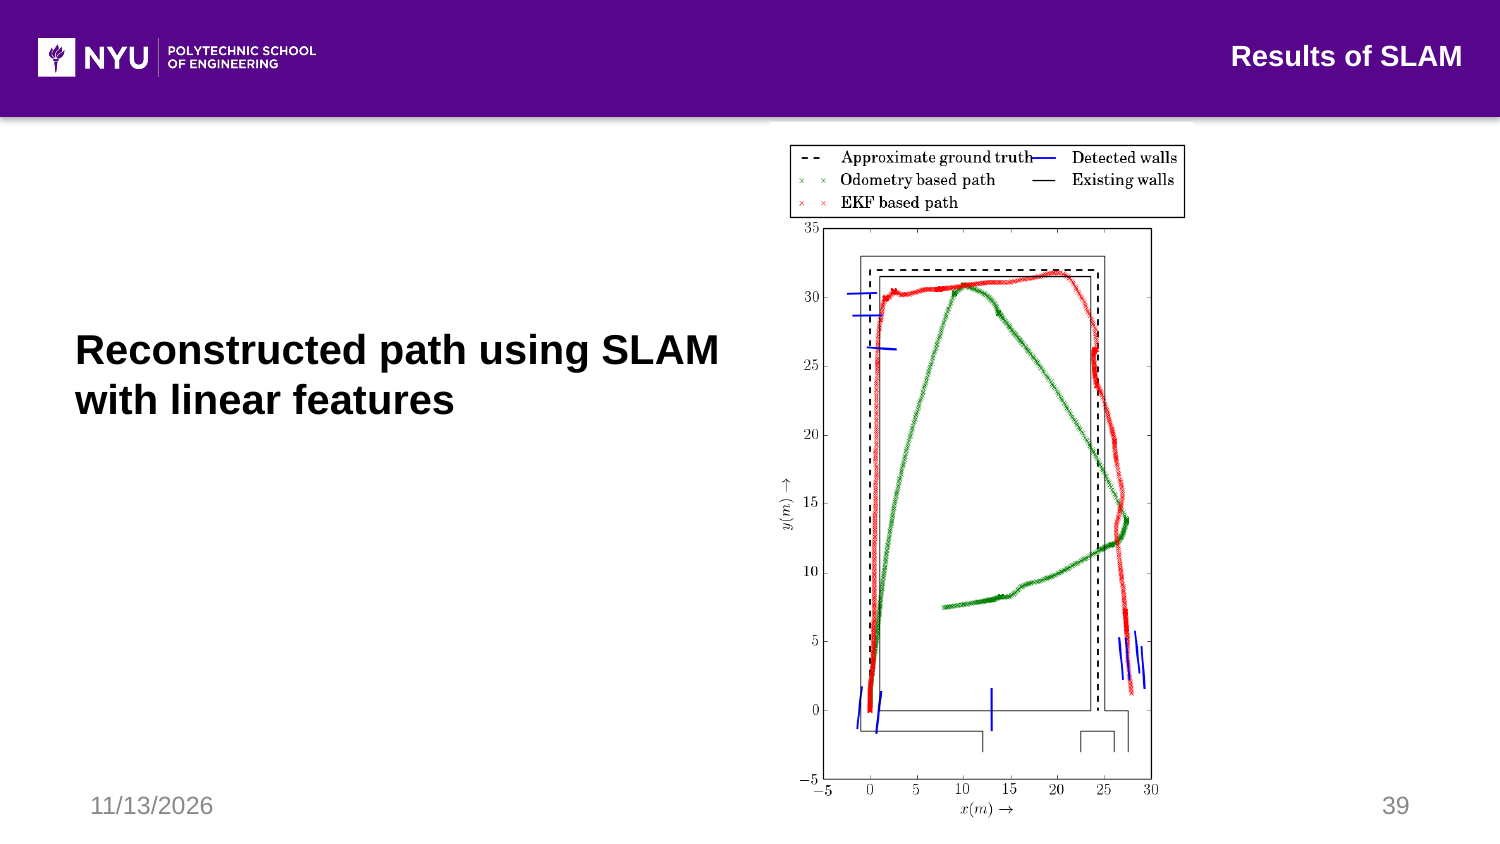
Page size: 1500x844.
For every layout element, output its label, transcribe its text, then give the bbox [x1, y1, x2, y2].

list Results of SLAM [1013, 37, 1463, 81]
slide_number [75, 782, 425, 828]
picture [38, 38, 316, 77]
picture [769, 122, 1193, 828]
list Reconstructed path using SLAM with linear features [75, 322, 733, 471]
slide_number 39 [1198, 782, 1425, 828]
